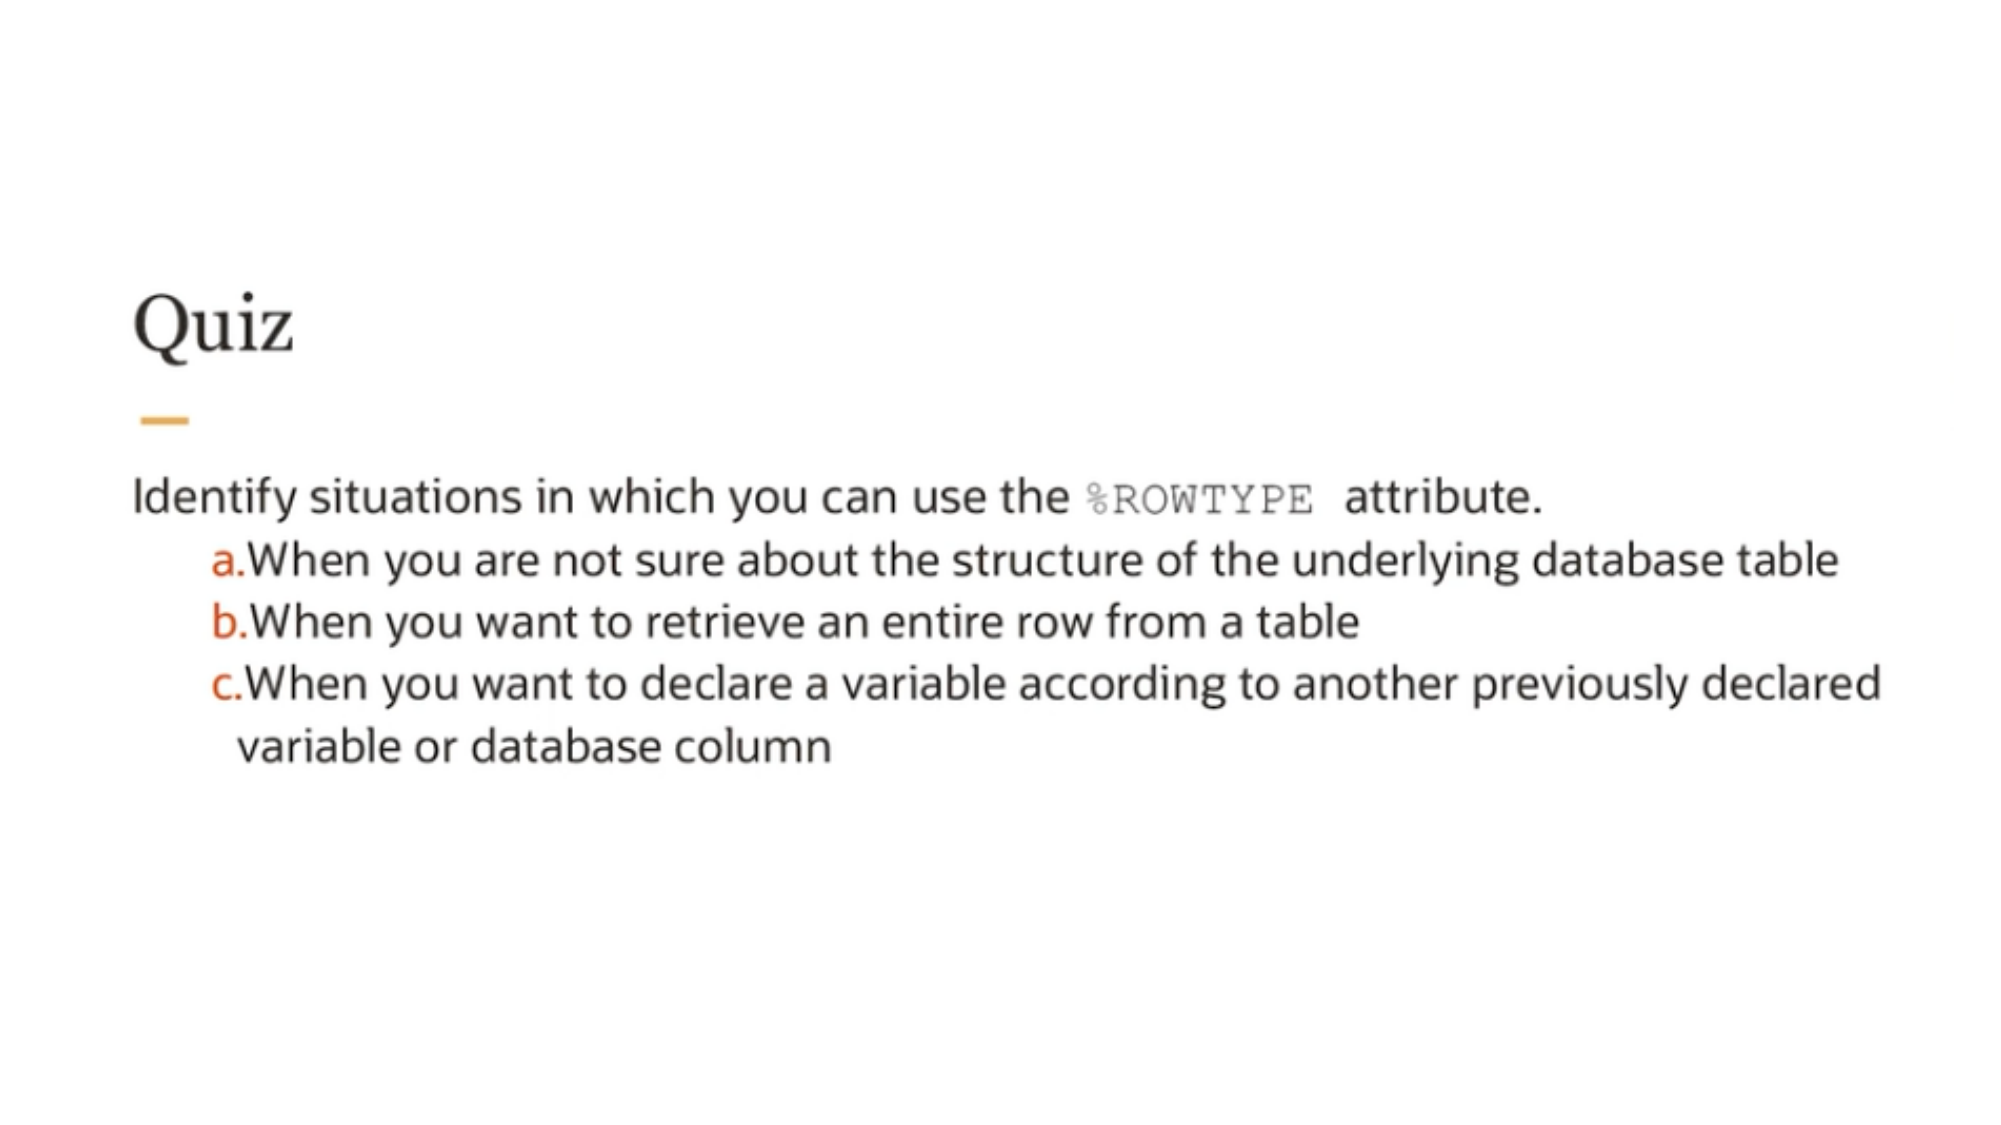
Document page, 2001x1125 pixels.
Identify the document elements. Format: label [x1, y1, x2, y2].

picture [93, 277, 1954, 863]
